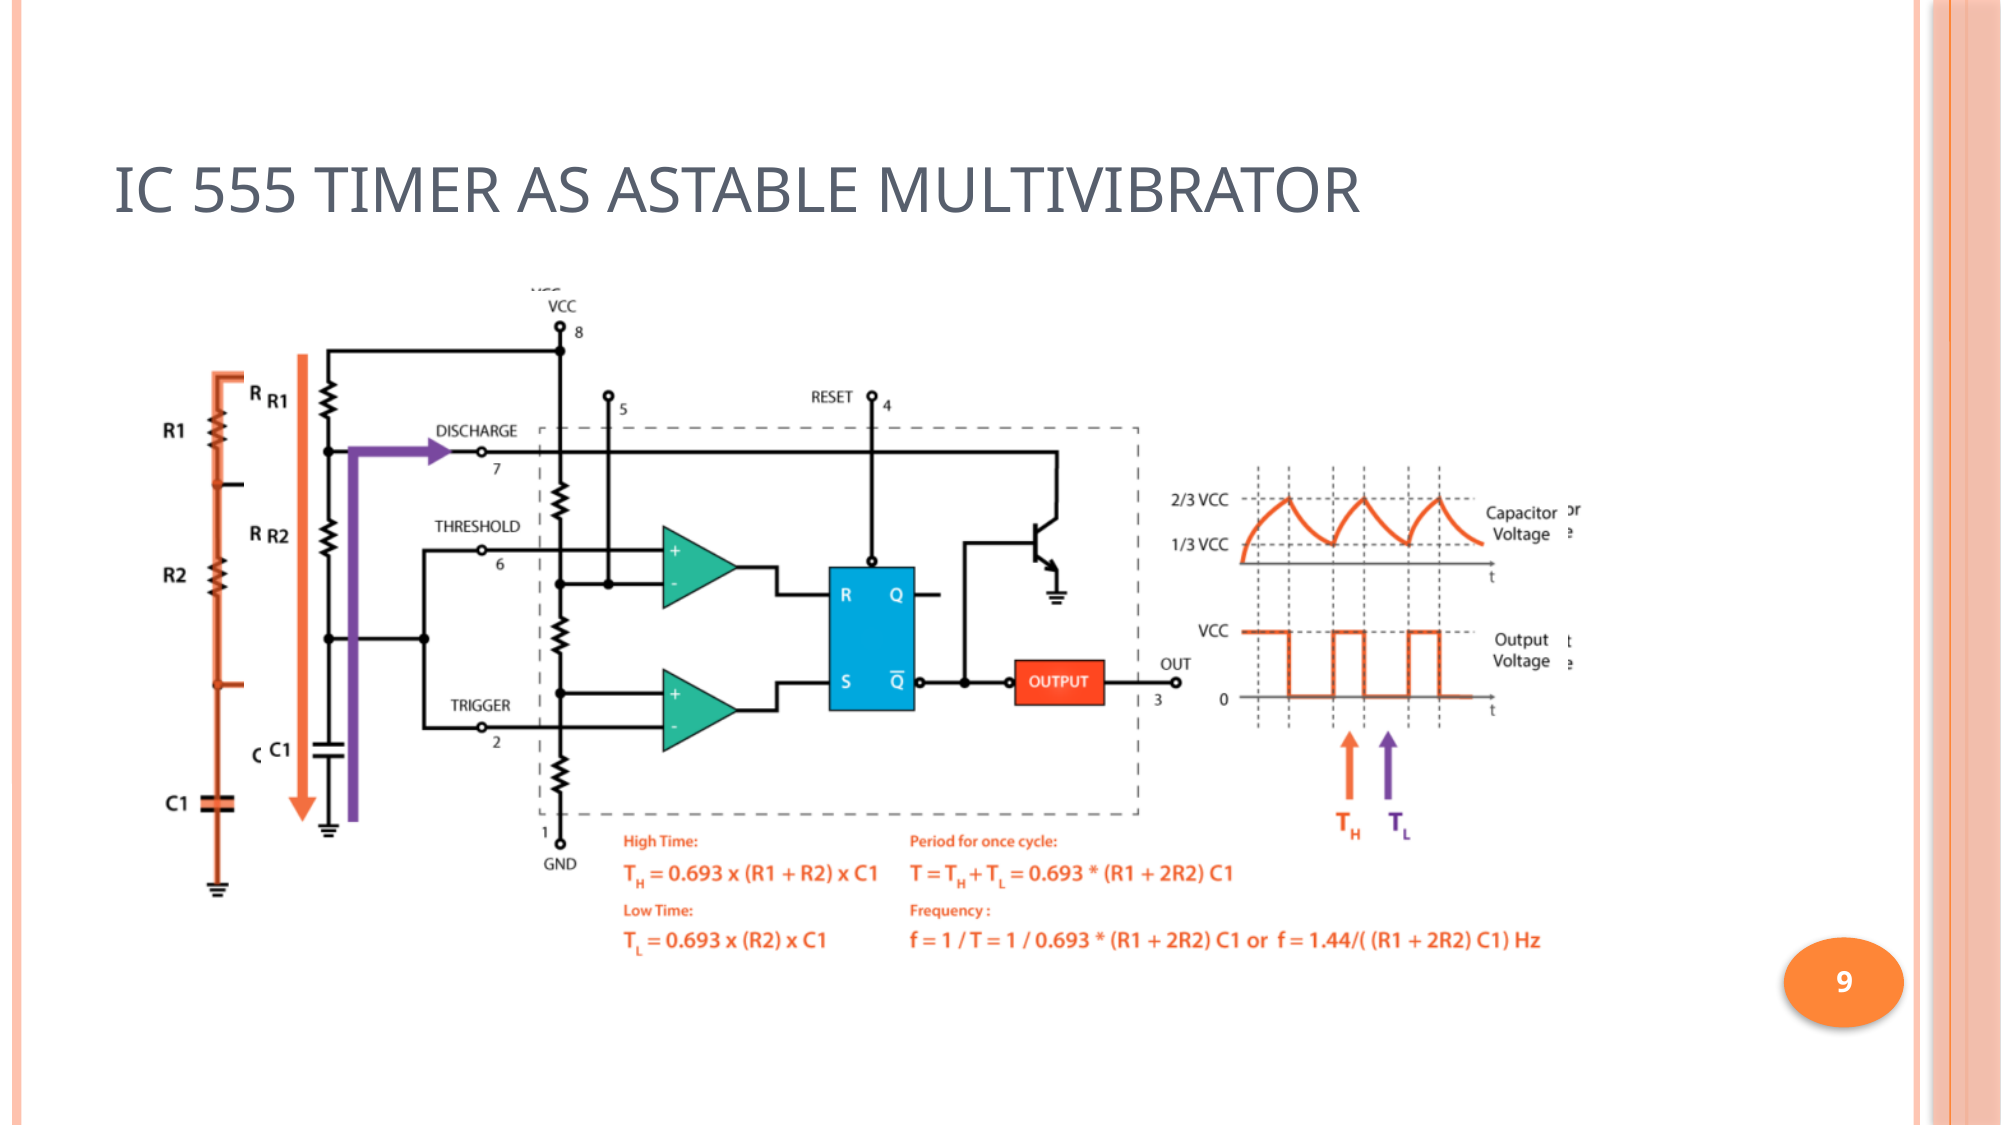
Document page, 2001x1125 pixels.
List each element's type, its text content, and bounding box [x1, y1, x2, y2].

picture [151, 284, 1584, 961]
title IC 555 Timer as Astable Multivibrator [99, 45, 1734, 233]
slide_number 9 [1777, 940, 1912, 1027]
